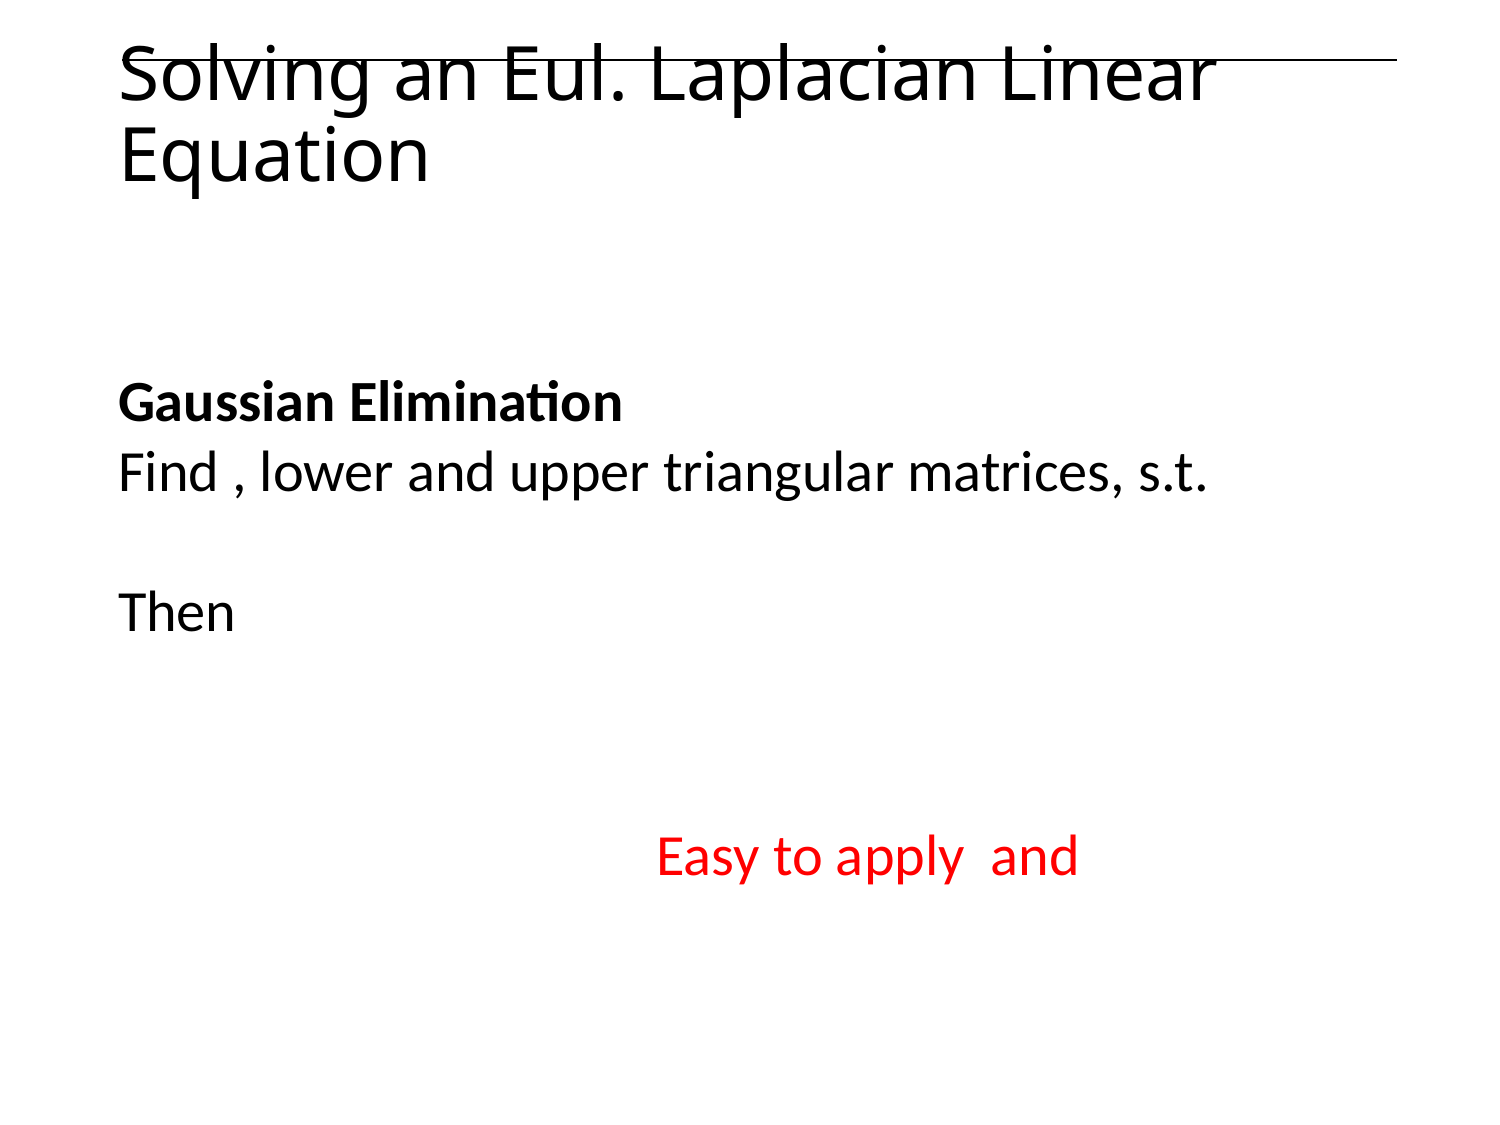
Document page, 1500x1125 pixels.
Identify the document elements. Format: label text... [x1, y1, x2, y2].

title Solving an Eul. Laplacian Linear Equation [103, 8, 1397, 226]
